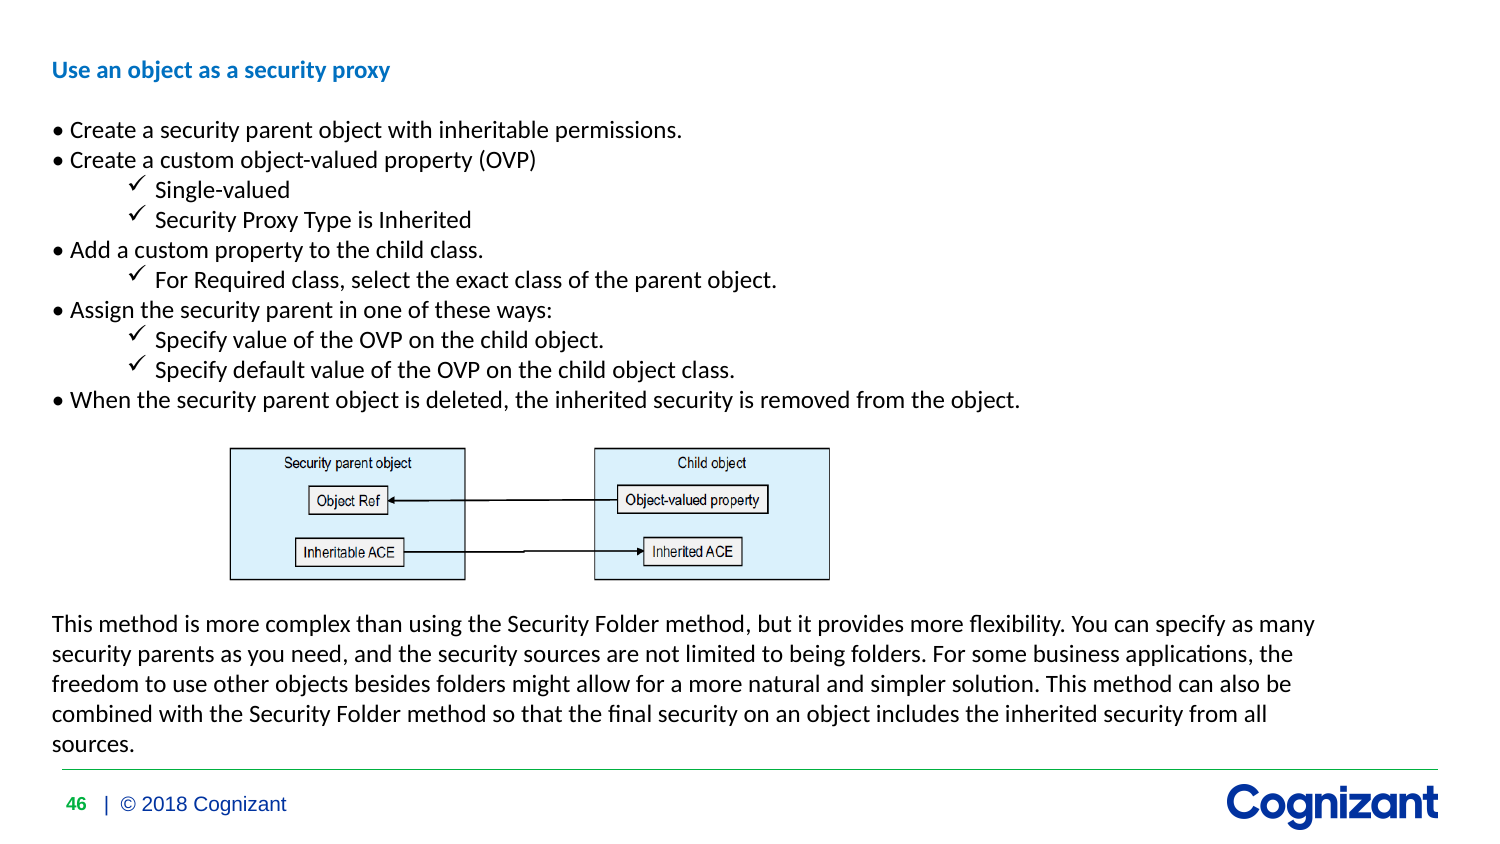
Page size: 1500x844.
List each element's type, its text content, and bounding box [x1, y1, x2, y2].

text_box Use an object as a security proxy • Create a security parent object with inheritable permissions. • Create a custom object-valued property (OVP) Single-valued Security Proxy Type is Inherited • Add a custom property to the child class. For Required class, select the exact class of the parent object. • Assign the security parent in one of these ways: Specify value of the OVP on the child object. Specify default value of the OVP on the child object class. • When the security parent object is deleted, the inherited security is removed from the object. This method is more complex than using the Security Folder method, but it provides more flexibility. You can specify as many security parents as you need, and the security sources are not limited to being folders. For some business applications, the freedom to use other objects besides folders might allow for a more natural and simpler solution. This method can also be combined with the Security Folder method so that the final security on an object includes the inherited security from all sources. [37, 46, 1350, 844]
picture [212, 428, 860, 594]
picture [1350, 784, 1438, 830]
